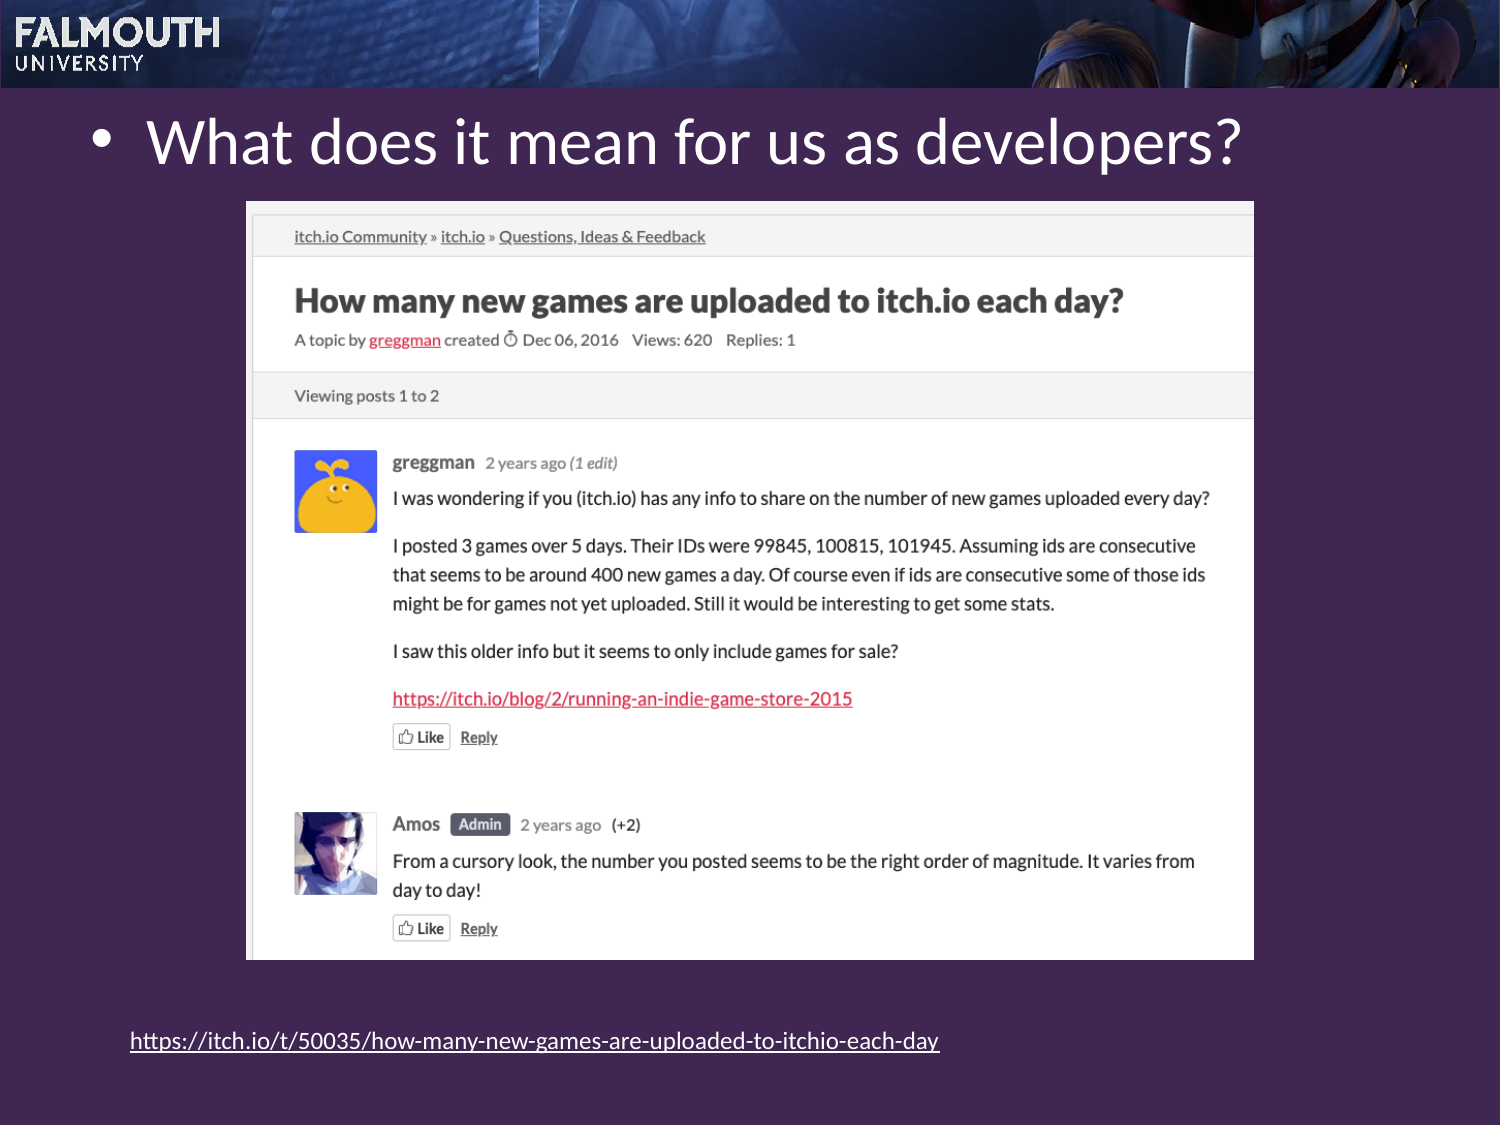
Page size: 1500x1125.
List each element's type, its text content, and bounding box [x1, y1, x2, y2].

picture [0, 0, 1500, 90]
list What does it mean for us as developers? [75, 90, 1425, 1071]
picture [245, 200, 1255, 960]
text_box https://itch.io/t/50035/how-many-new-games-are-uploaded-to-itchio-each-day [115, 1017, 1385, 1063]
